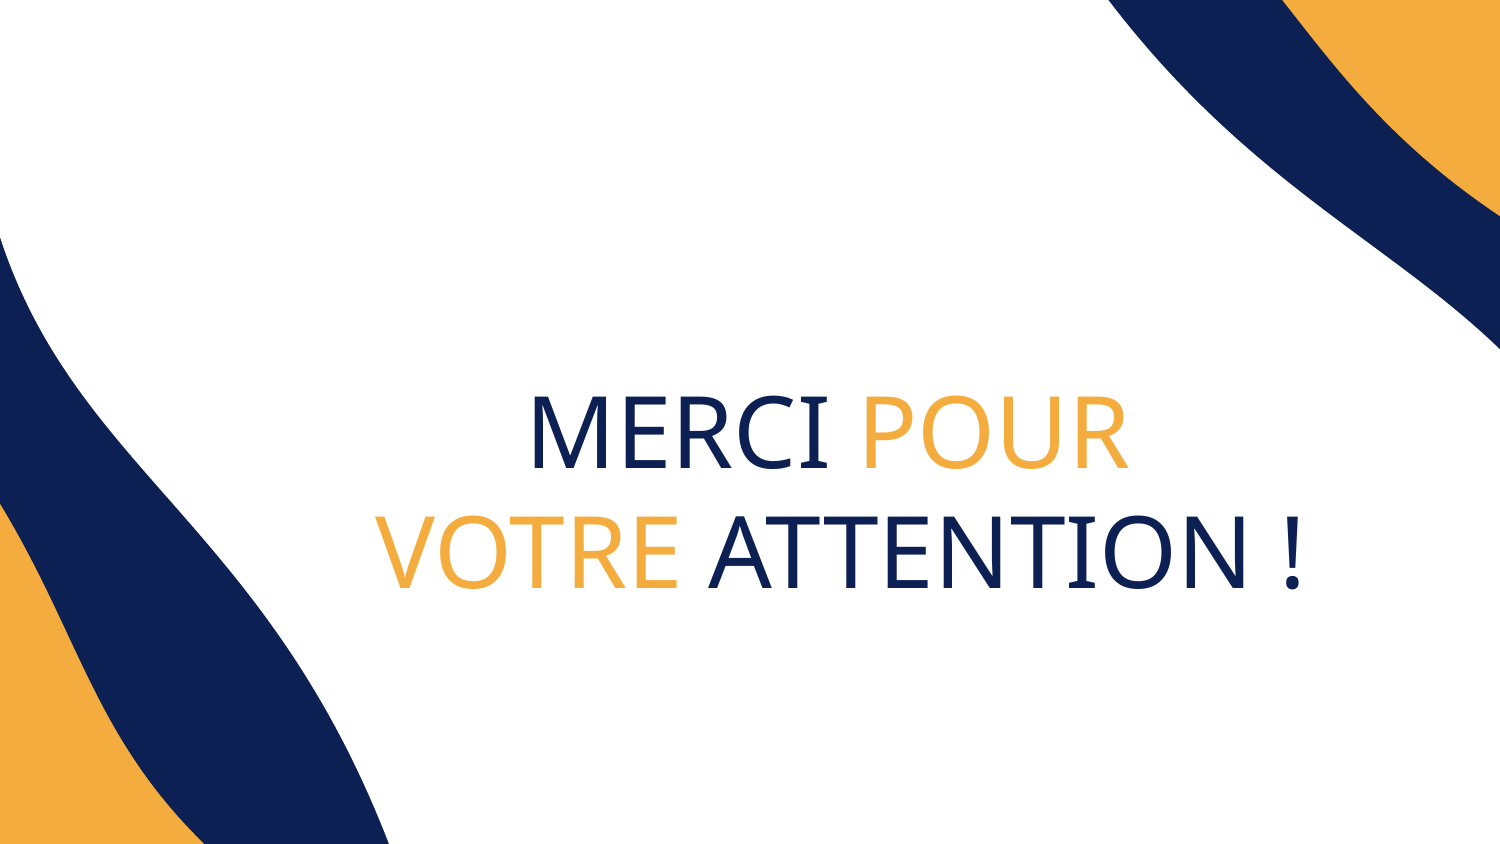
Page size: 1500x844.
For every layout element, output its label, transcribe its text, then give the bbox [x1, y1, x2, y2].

title MERCI POUR VOTRE ATTENTION ! [129, 308, 1500, 670]
